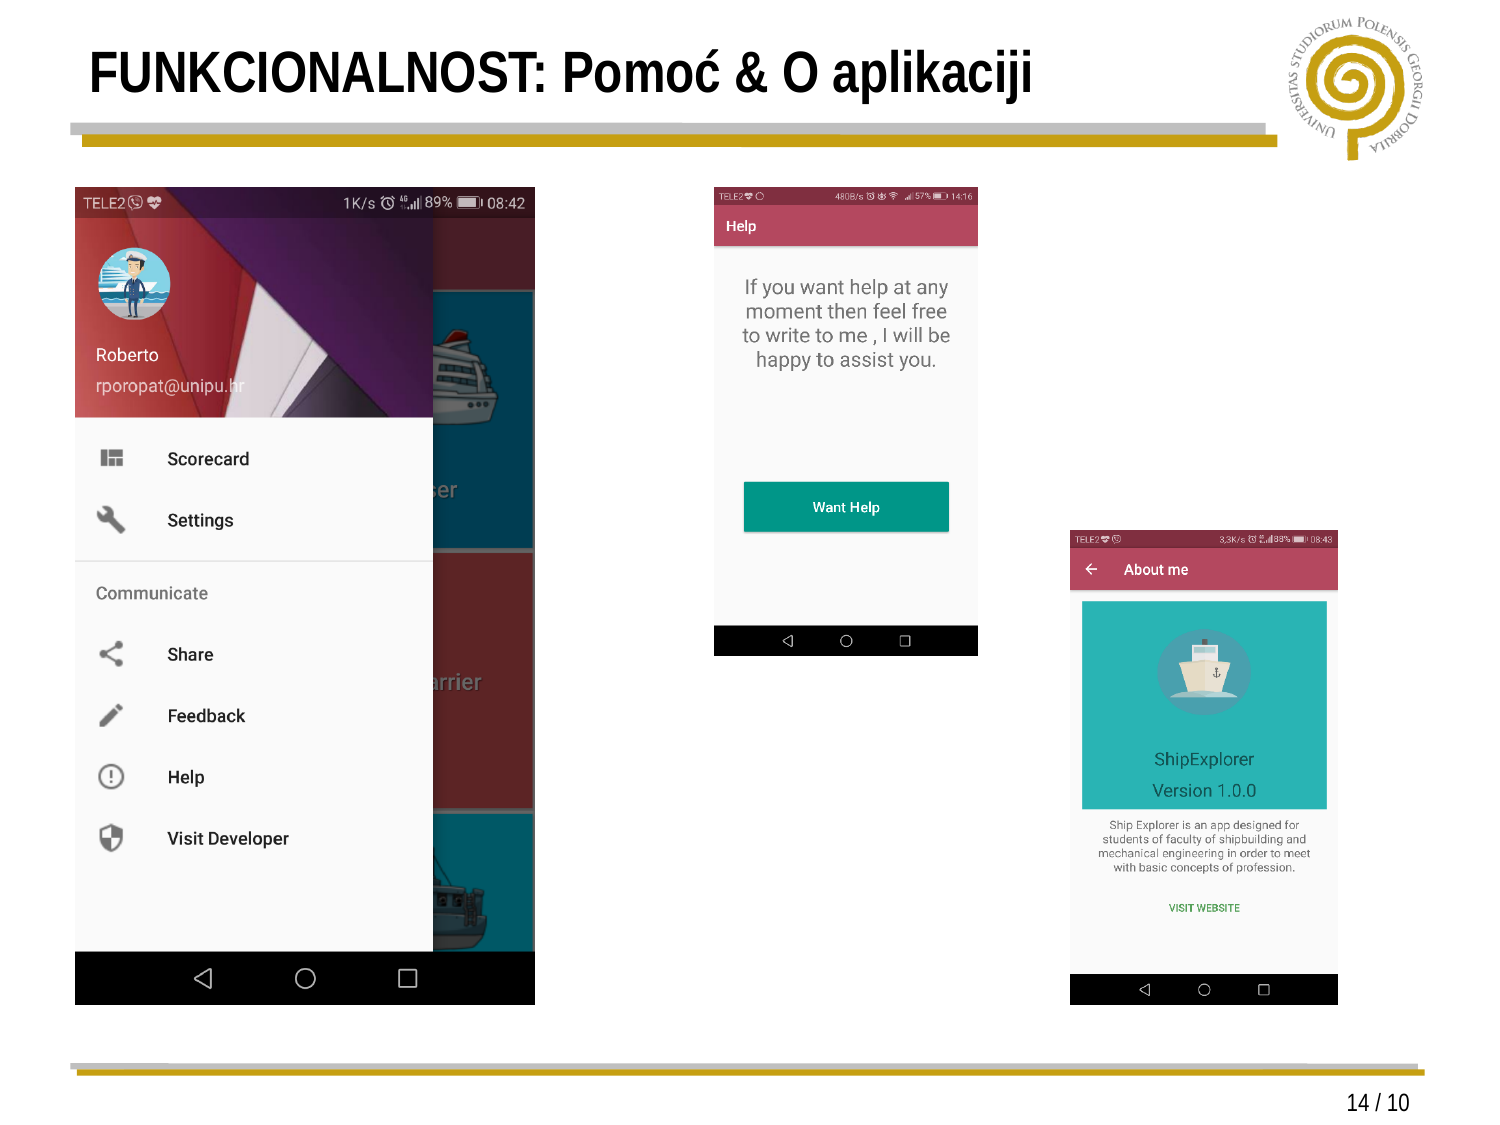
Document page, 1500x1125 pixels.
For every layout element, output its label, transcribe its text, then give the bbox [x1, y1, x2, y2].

picture [1285, 13, 1425, 164]
picture [74, 187, 535, 1005]
picture [714, 187, 978, 656]
picture [1070, 529, 1338, 1005]
slide_number 14 / 10 [1074, 1078, 1425, 1125]
title FUNKCIONALNOST: Pomoć & O aplikaciji [75, 21, 1266, 118]
